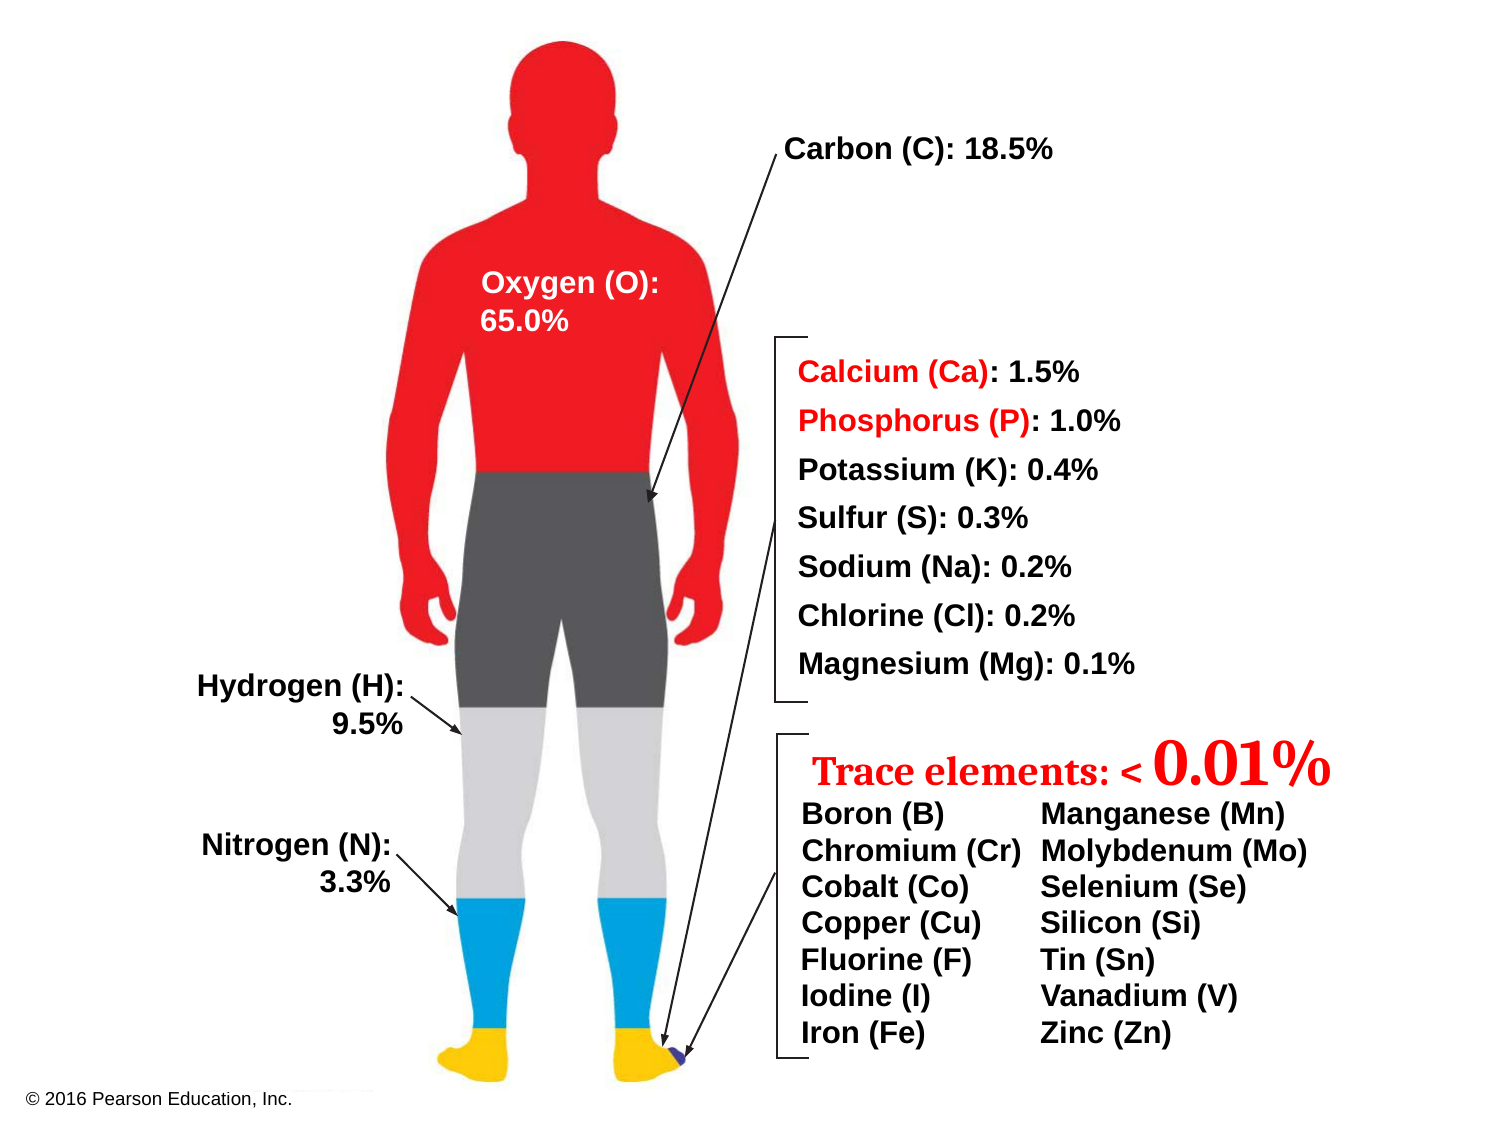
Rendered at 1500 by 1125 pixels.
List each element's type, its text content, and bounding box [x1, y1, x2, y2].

picture [189, 33, 1311, 1092]
text_box Trace elements: < 0.01% [1316, 718, 1336, 799]
